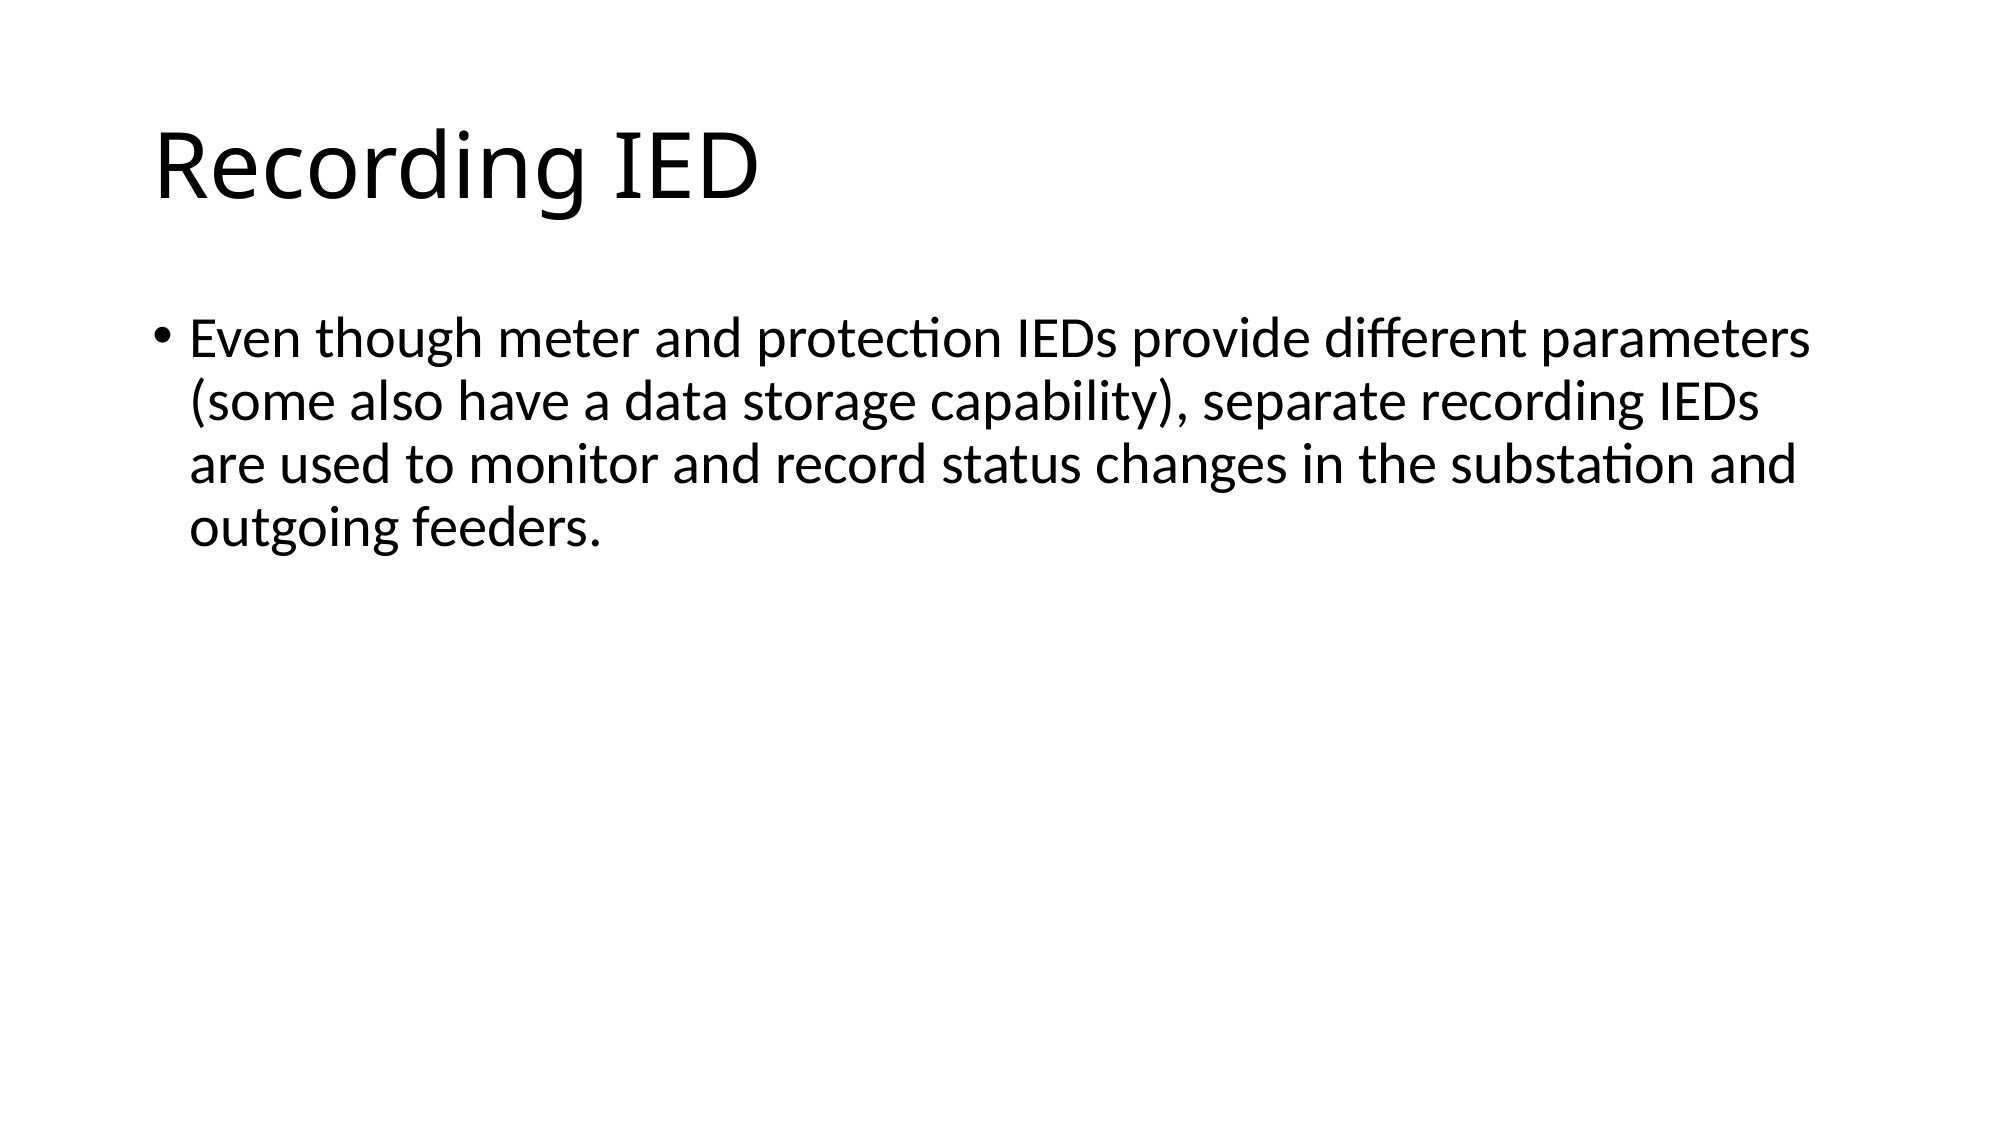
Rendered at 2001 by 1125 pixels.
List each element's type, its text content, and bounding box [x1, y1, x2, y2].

list Even though meter and protection IEDs provide different parameters (some also have a data storage capability), separate recording IEDs are used to monitor and record status changes in the substation and outgoing feeders. [137, 299, 1863, 1014]
title Recording IED [137, 59, 1863, 278]
